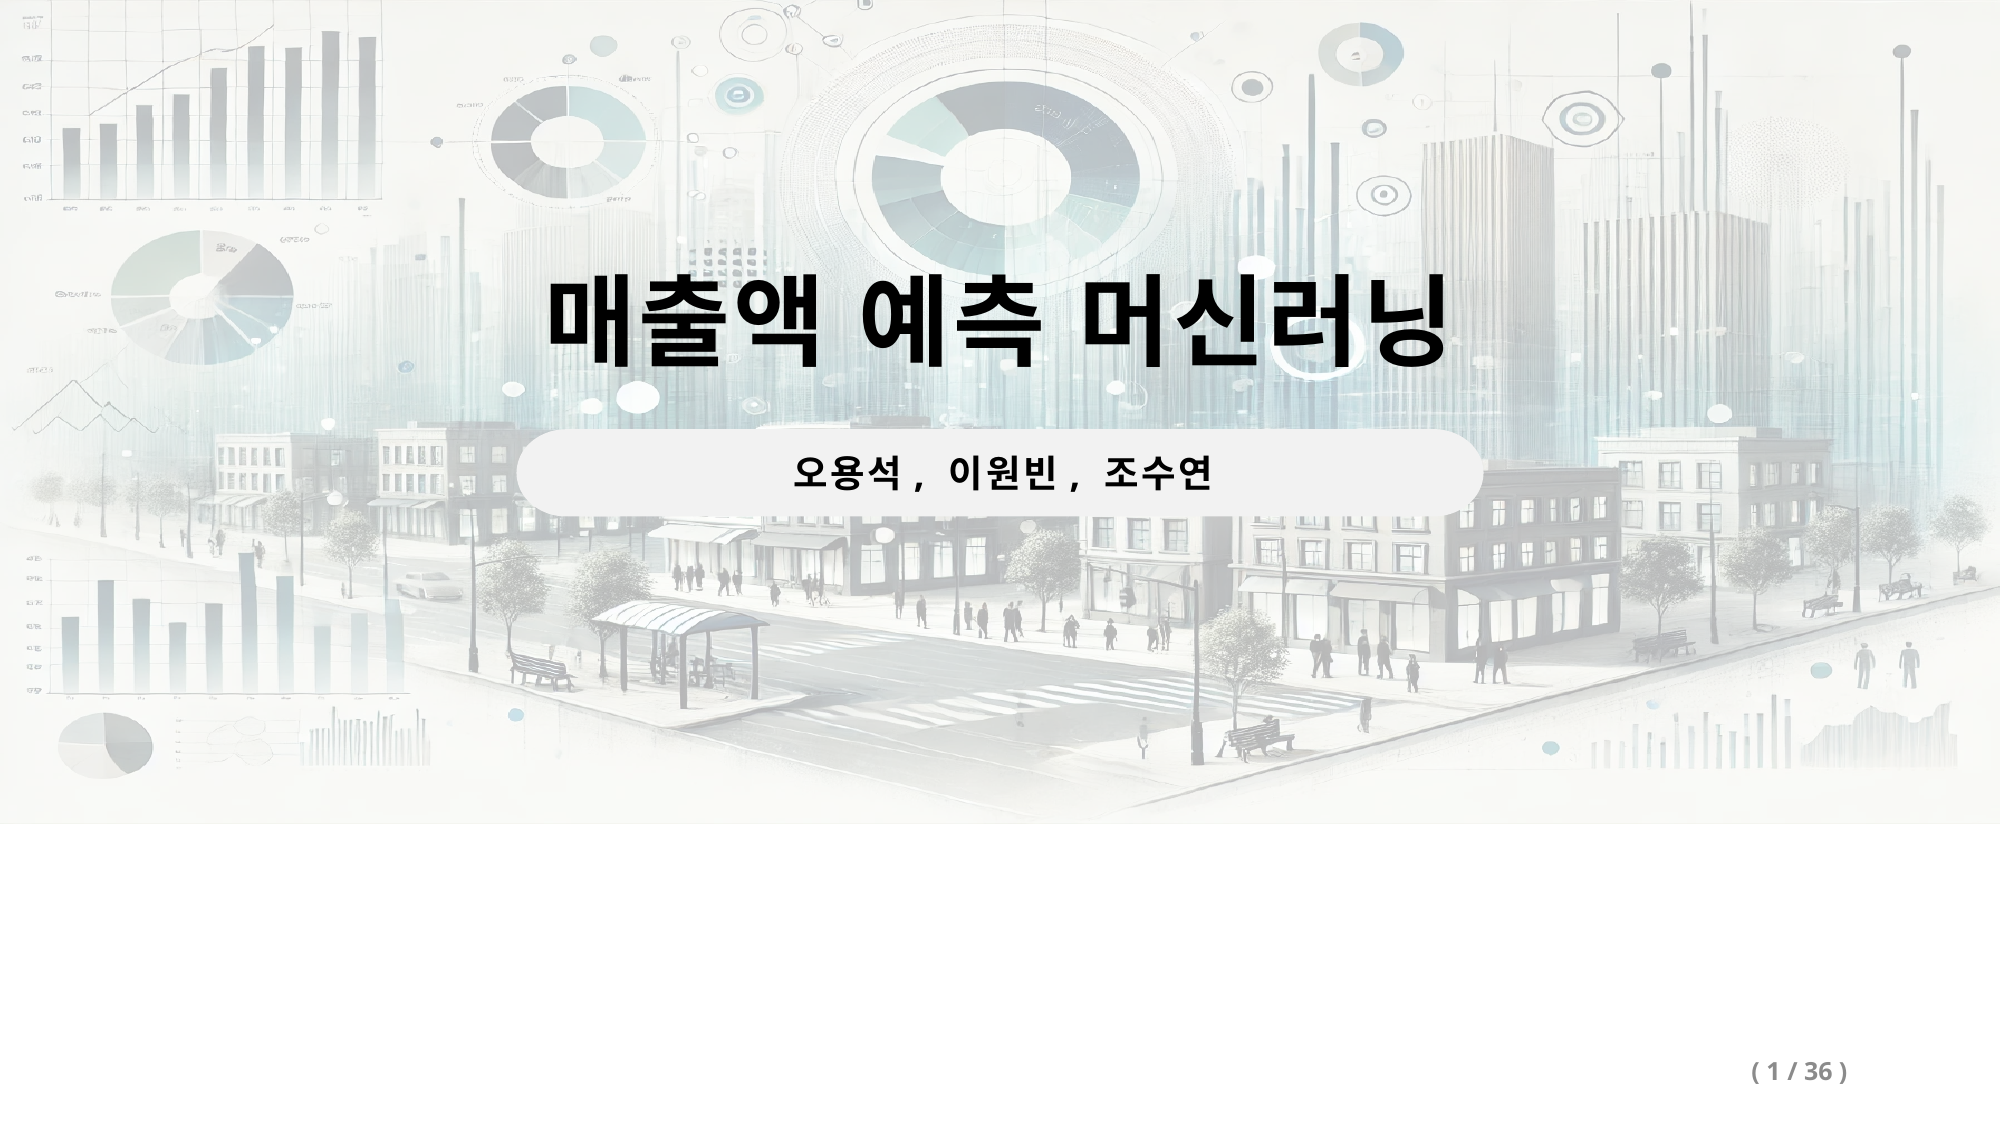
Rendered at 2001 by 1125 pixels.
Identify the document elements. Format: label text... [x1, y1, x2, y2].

text_box [0, 0, 2000, 825]
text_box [516, 429, 1484, 517]
slide_number ( 1 / 36 ) [1412, 1042, 1863, 1103]
text_box 매출액 예측 머신러닝 [361, 215, 1639, 387]
